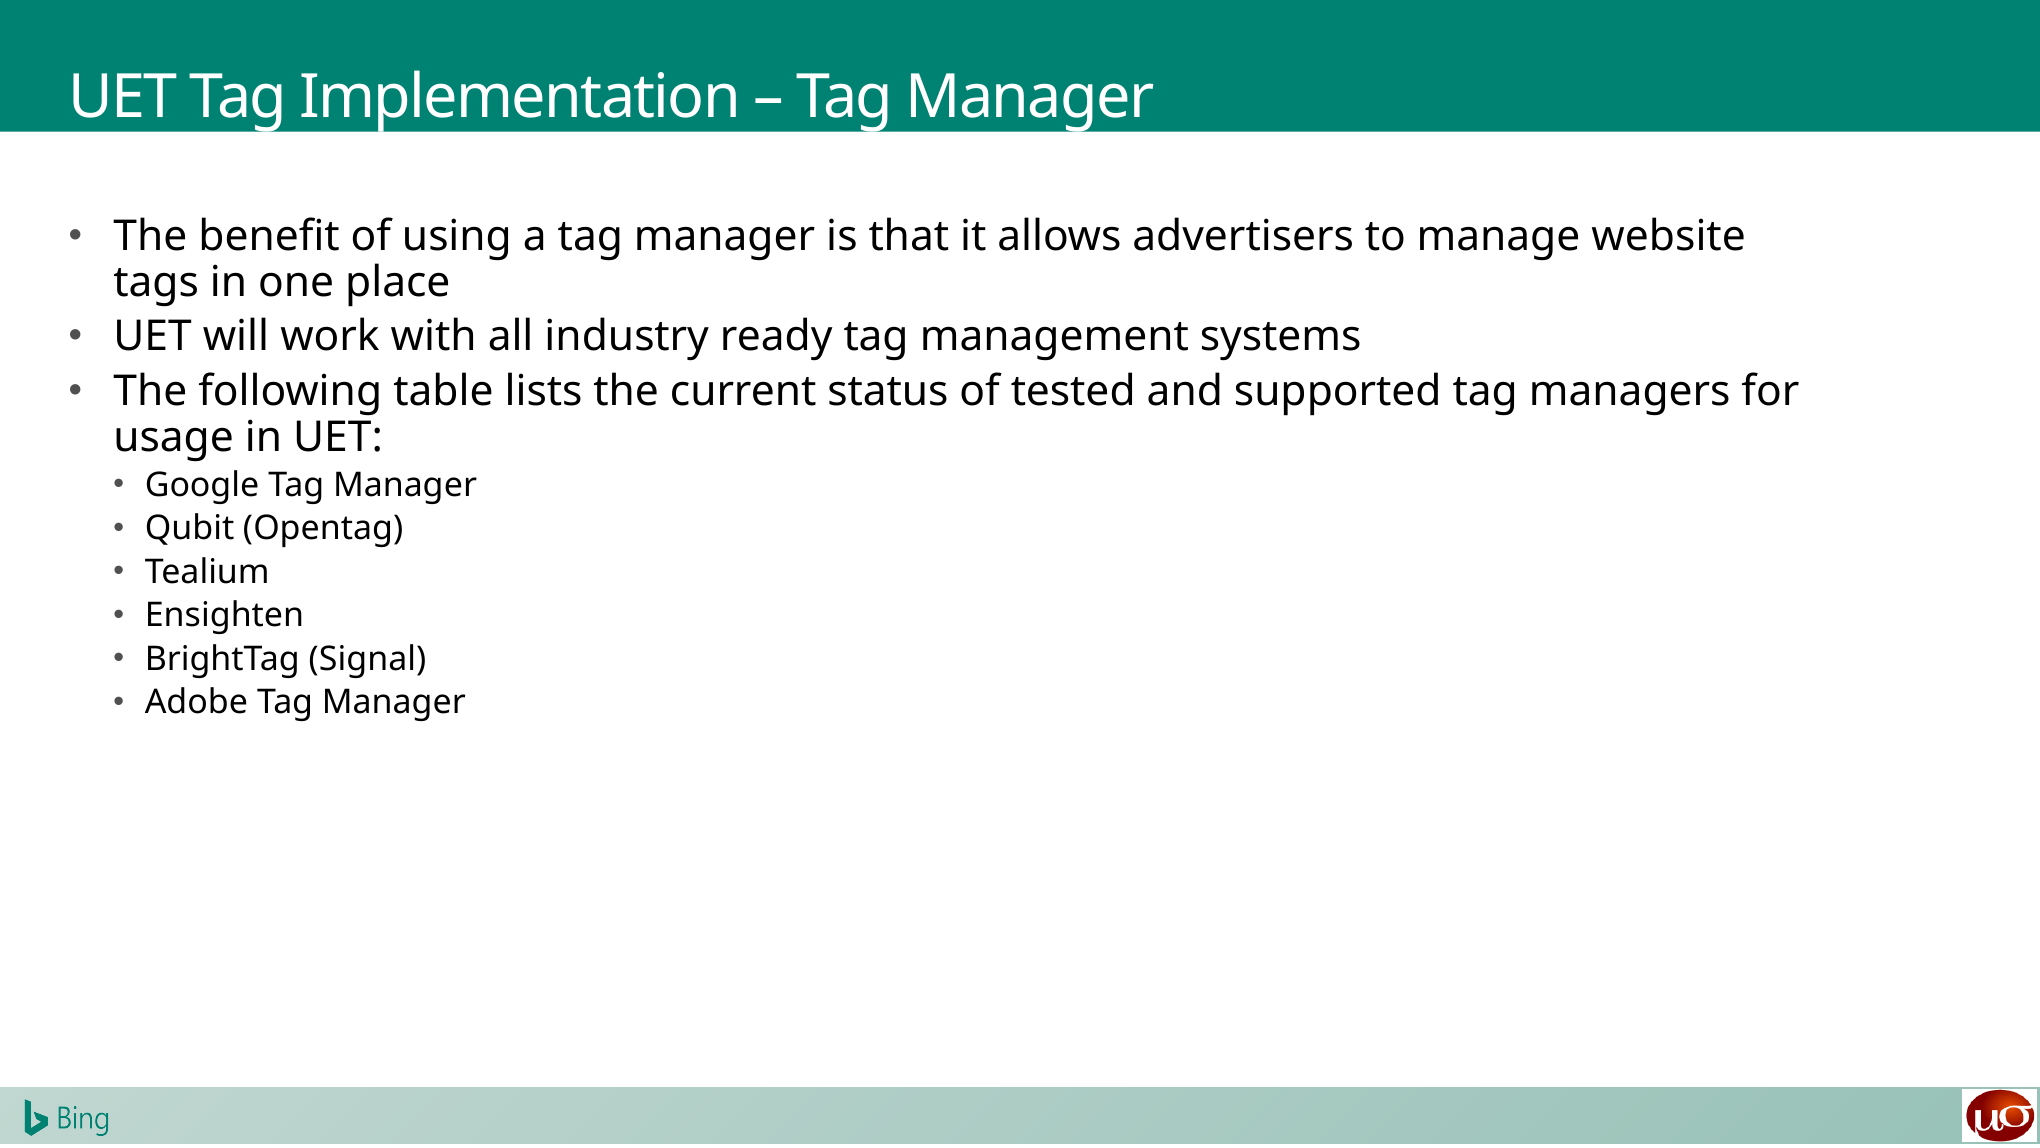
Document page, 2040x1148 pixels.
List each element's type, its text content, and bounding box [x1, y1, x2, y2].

picture [1962, 1089, 2037, 1142]
list The benefit of using a tag manager is that it allows advertisers to manage website tags in one place UET will work with all industry ready tag management systems The following table lists the current status of tested and supported tag managers for usage in UET: Google Tag Manager Qubit (Opentag) Tealium Ensighten BrightTag (Signal) Adobe Tag Manager [44, 198, 1861, 810]
title UET Tag Implementation – Tag Manager [44, 49, 1861, 198]
picture [10, 1083, 127, 1148]
